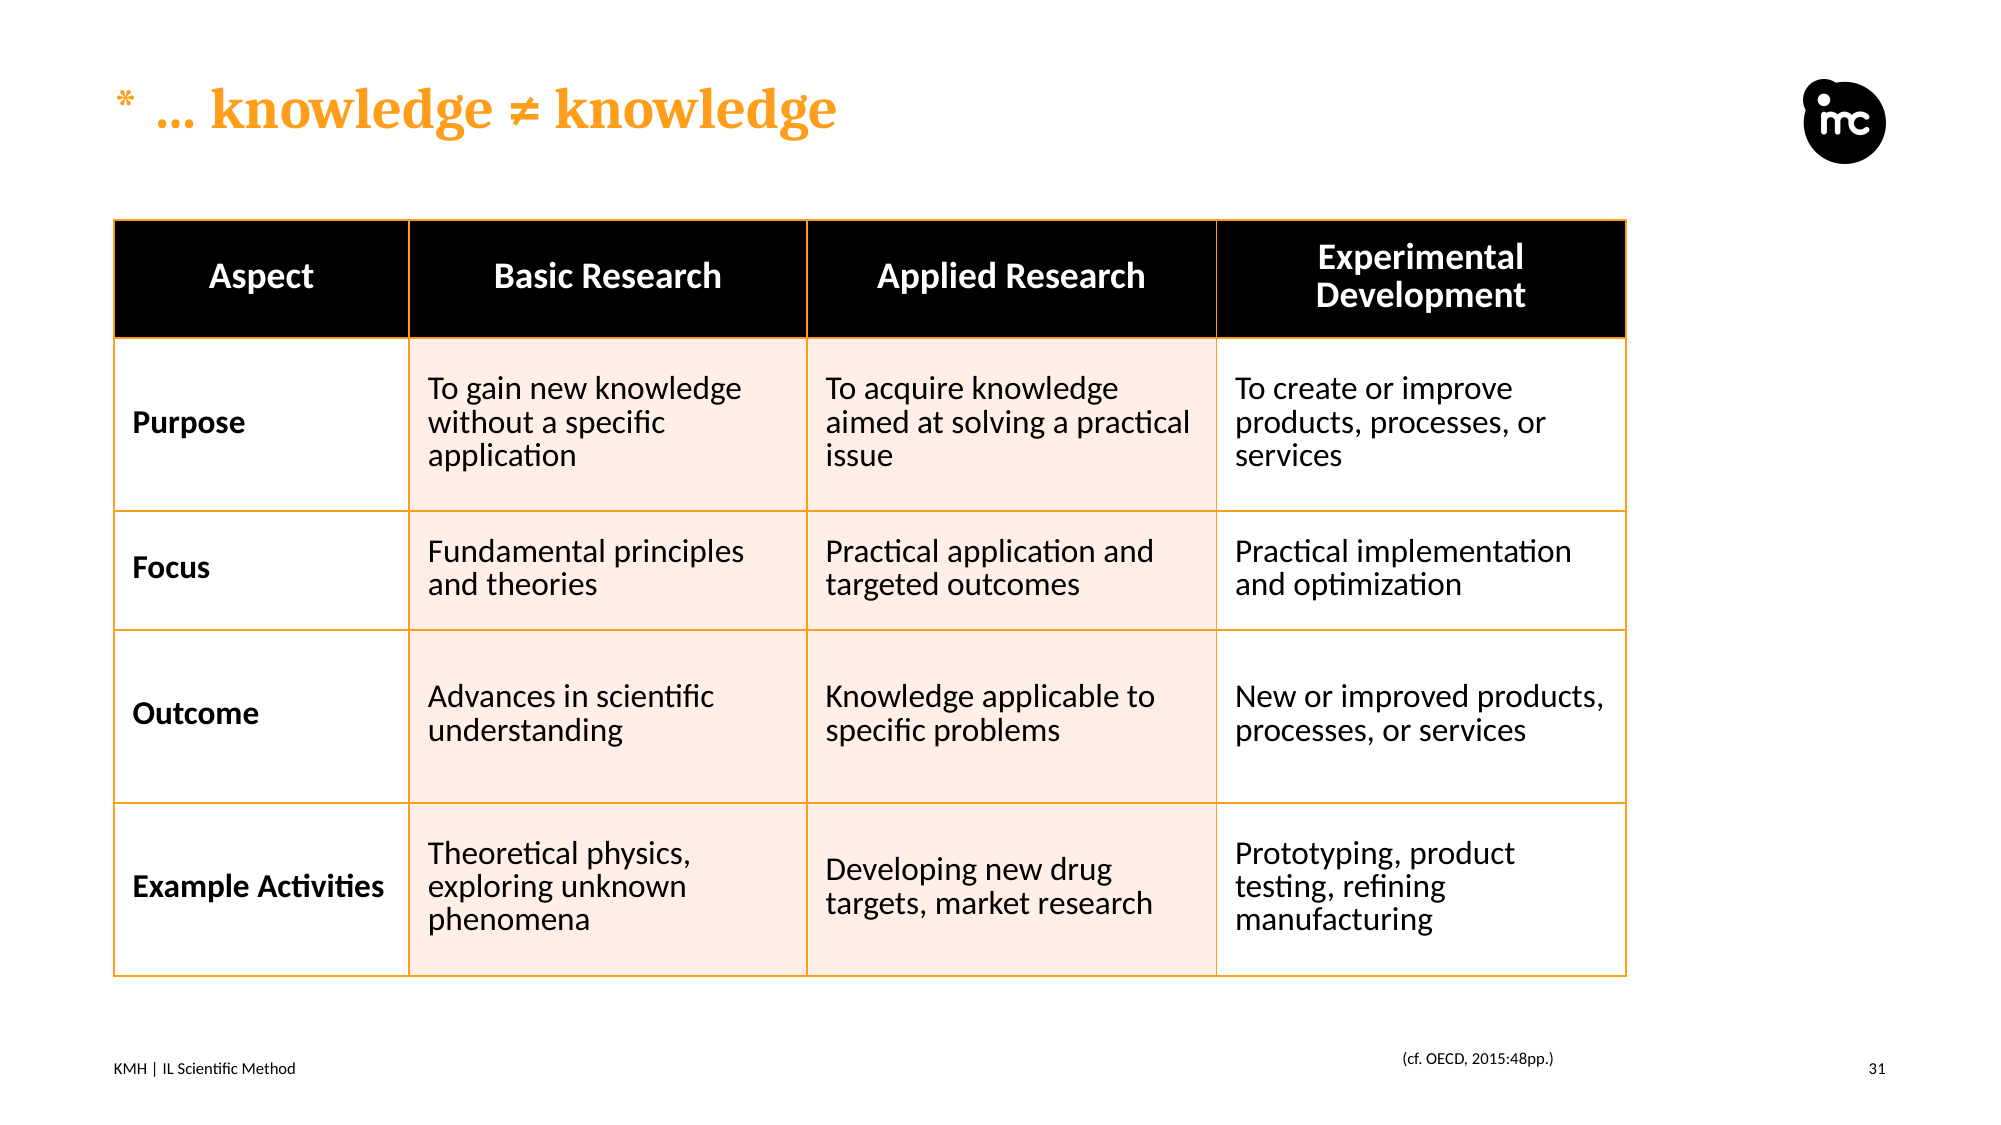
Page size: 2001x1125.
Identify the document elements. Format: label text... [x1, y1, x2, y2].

table_cell Example Activities [115, 804, 408, 975]
table_header Experimental Development [1217, 221, 1625, 337]
table_cell Focus [115, 512, 408, 629]
table_cell Outcome [115, 631, 408, 802]
table_cell To gain new knowledge without a specific application [410, 339, 806, 510]
footer KMH | IL Scientific Method [114, 1056, 953, 1080]
table_header Applied Research [808, 221, 1216, 337]
slide_number 31 [1803, 1056, 1886, 1080]
table_cell Advances in scientific understanding [410, 631, 806, 802]
table_cell To acquire knowledge aimed at solving a practical issue [808, 339, 1216, 510]
table_cell New or improved products, processes, or services [1217, 631, 1625, 802]
table_header Basic Research [410, 221, 806, 337]
table_cell Fundamental principles and theories [410, 512, 806, 629]
table_cell Knowledge applicable to specific problems [808, 631, 1216, 802]
table_cell Prototyping, product testing, refining manufacturing [1217, 804, 1625, 975]
table_cell To create or improve products, processes, or services [1217, 339, 1625, 510]
slide_number (cf. OECD, 2015:48pp.) [1177, 1056, 1780, 1080]
table_cell Practical implementation and optimization [1217, 512, 1625, 629]
table_cell Developing new drug targets, market research [808, 804, 1216, 975]
table_cell Purpose [115, 339, 408, 510]
title * … knowledge ≠ knowledge [114, 78, 1756, 209]
picture [1803, 79, 1886, 164]
table_cell Theoretical physics, exploring unknown phenomena [410, 804, 806, 975]
table_cell Practical application and targeted outcomes [808, 512, 1216, 629]
table_header Aspect [115, 221, 408, 337]
